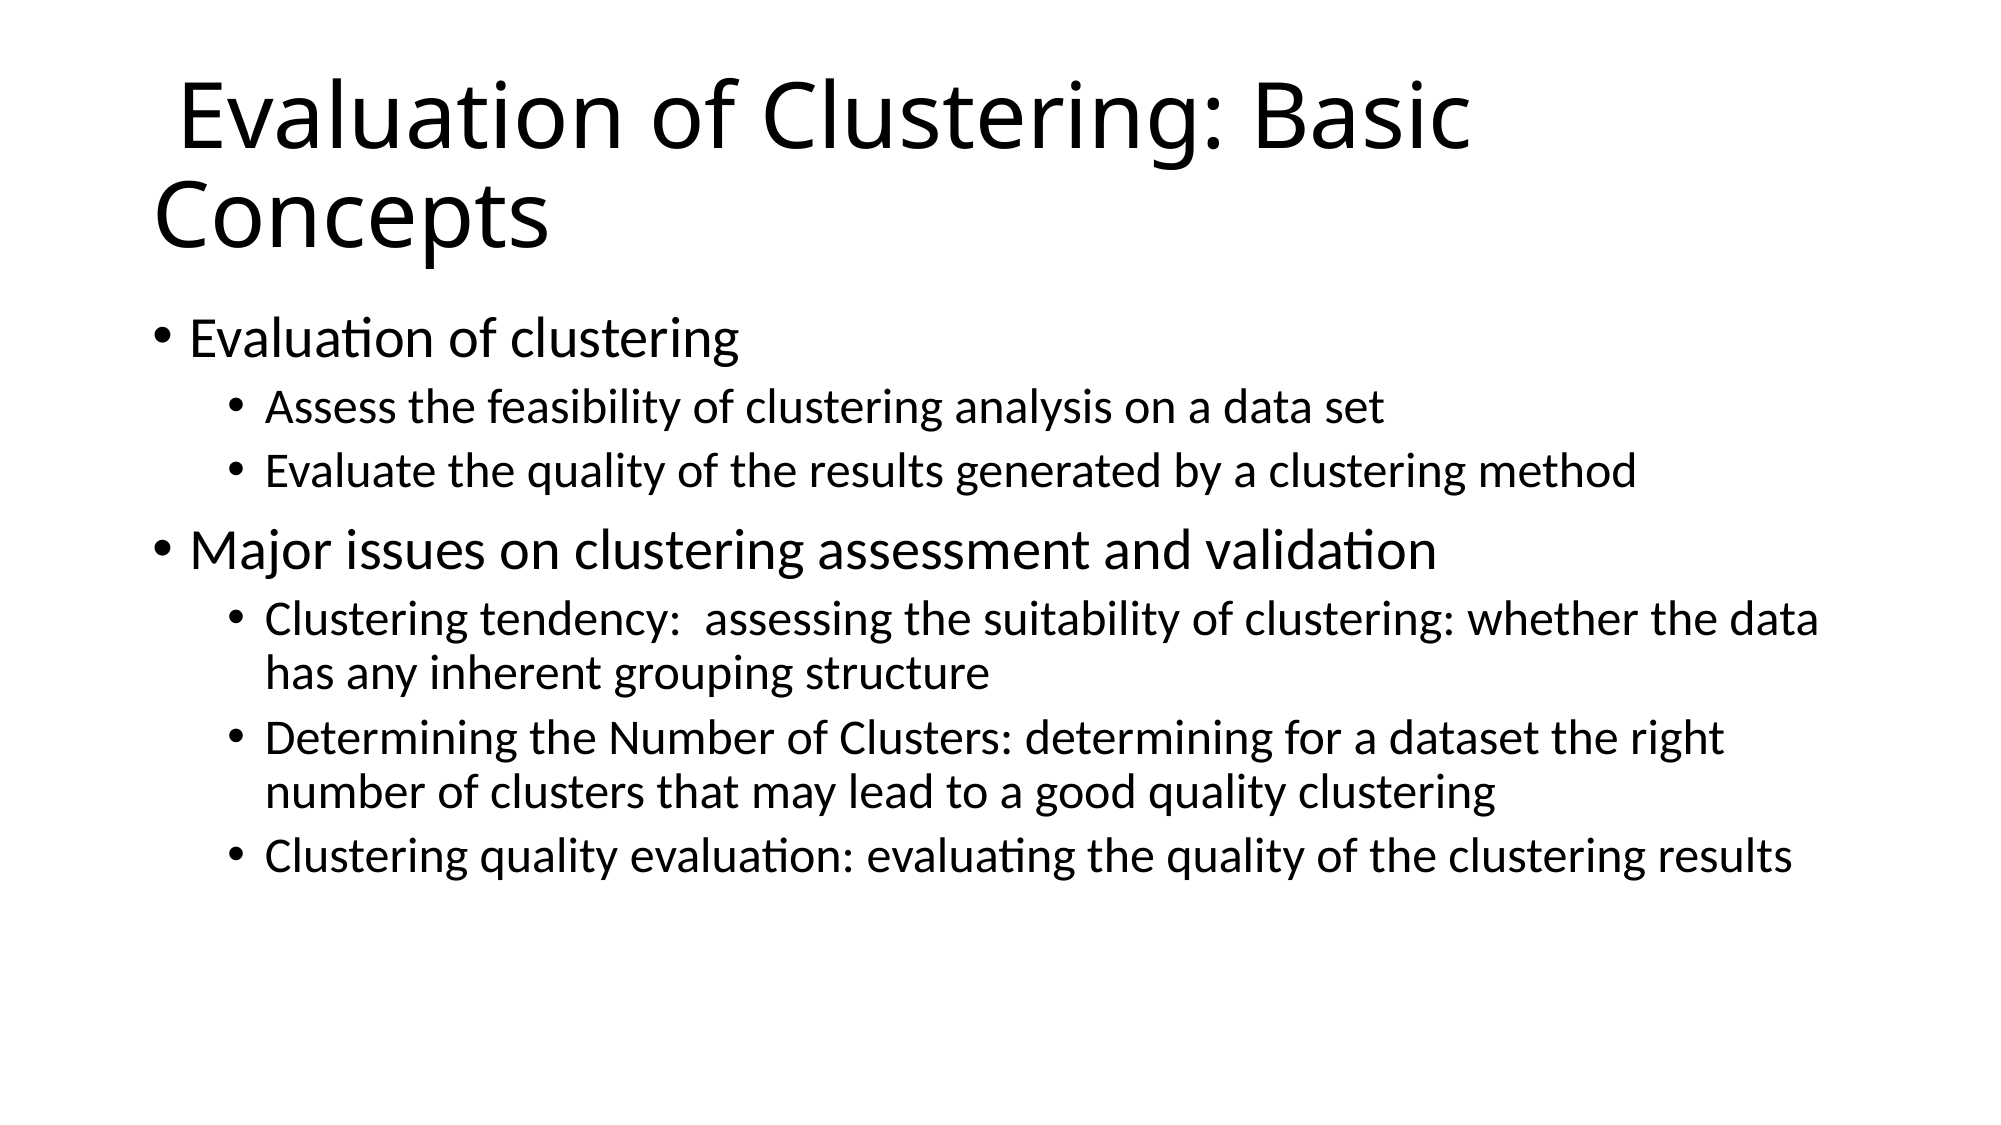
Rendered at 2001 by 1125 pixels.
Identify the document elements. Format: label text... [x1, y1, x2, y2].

title Evaluation of Clustering: Basic Concepts [137, 59, 1863, 278]
list Evaluation of clustering Assess the feasibility of clustering analysis on a data set Evaluate the quality of the results generated by a clustering method Major issues on clustering assessment and validation Clustering tendency: assessing the suitability of clustering: whether the data has any inherent grouping structure Determining the Number of Clusters: determining for a dataset the right number of clusters that may lead to a good quality clustering Clustering quality evaluation: evaluating the quality of the clustering results [137, 299, 1863, 1014]
